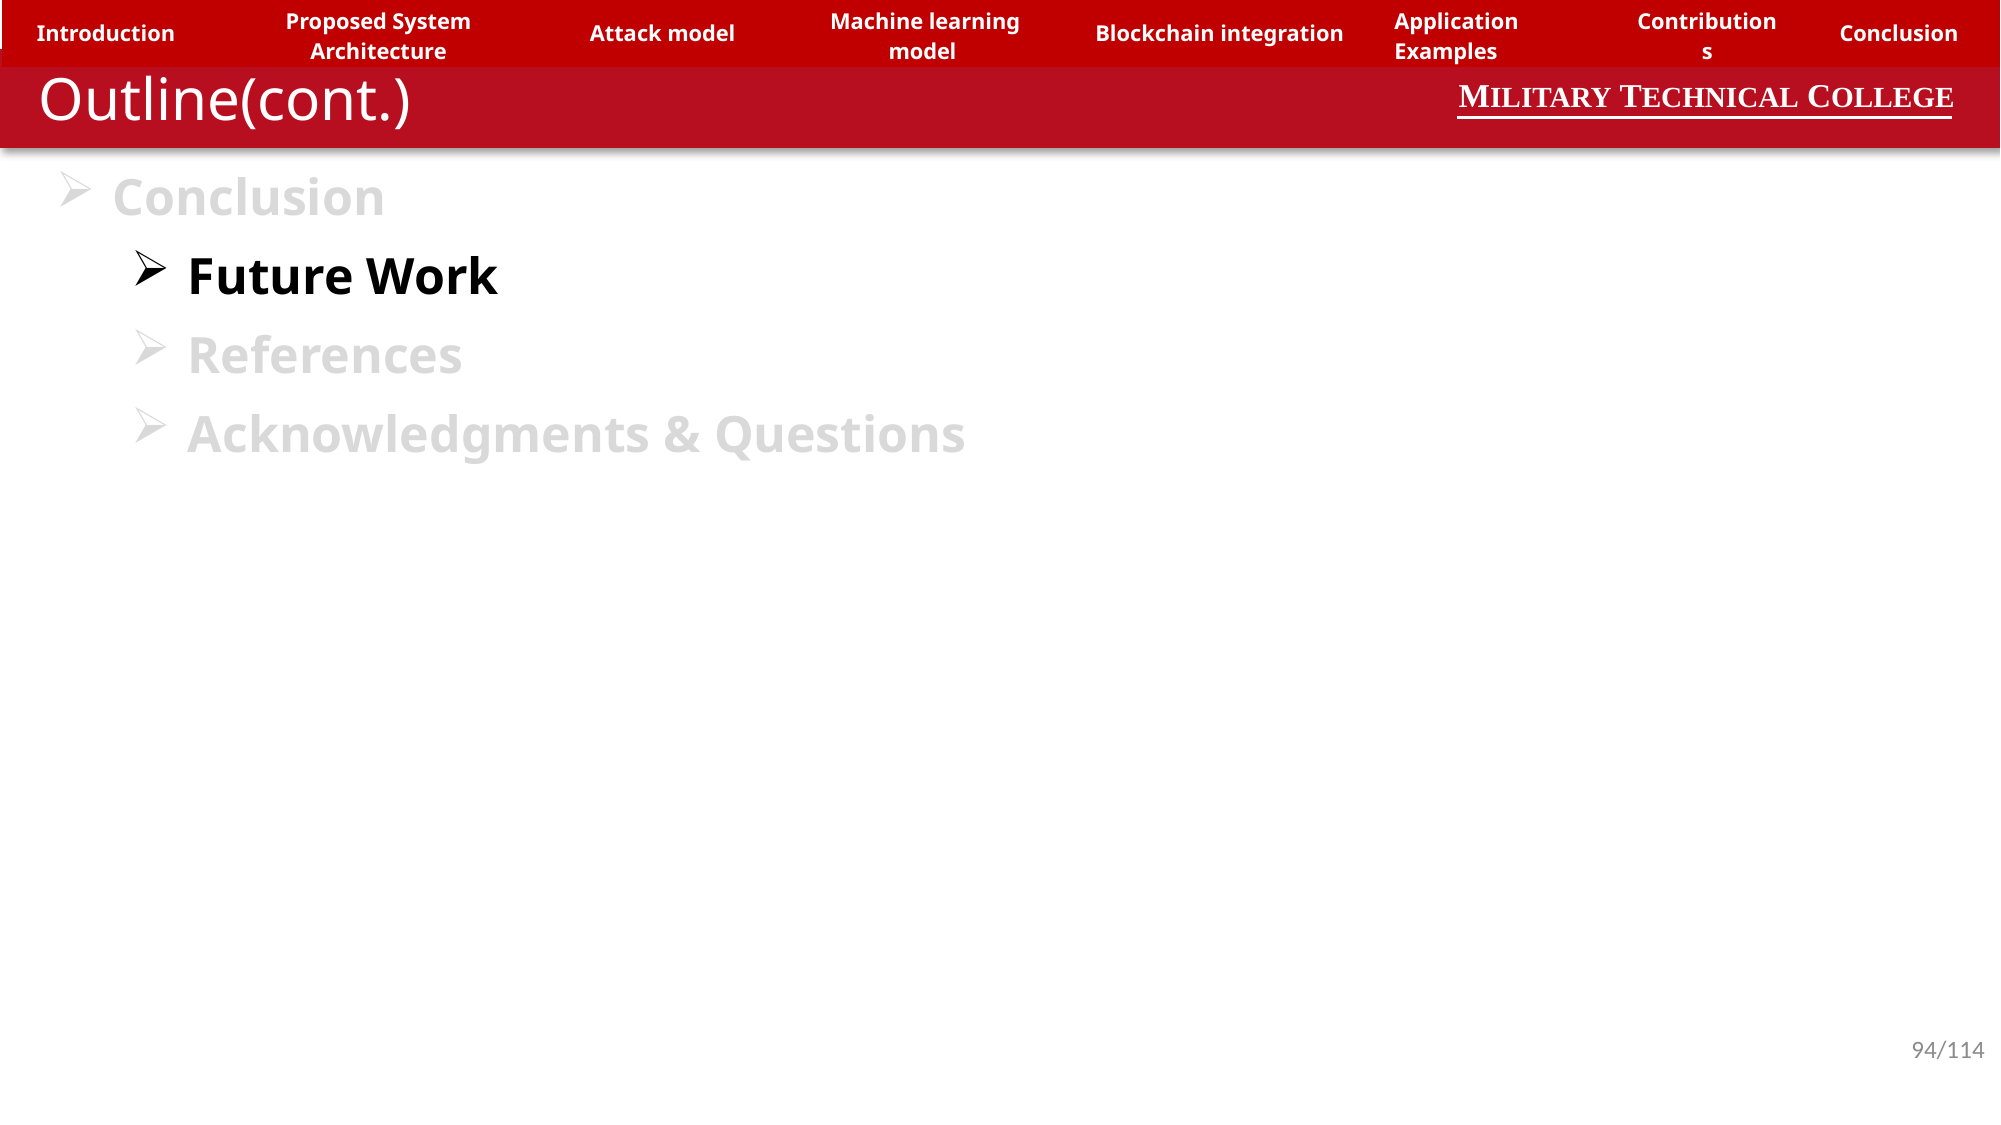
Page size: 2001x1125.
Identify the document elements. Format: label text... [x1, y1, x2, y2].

table_header Attack model [546, 0, 785, 49]
text_box Conclusion Future Work References Acknowledgments & Questions [41, 158, 1820, 470]
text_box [1443, 66, 2000, 123]
table_header Introduction [2, 0, 211, 49]
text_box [0, 49, 2000, 148]
table_header Machine learning model [785, 0, 1066, 49]
table_header Blockchain integration [1066, 0, 1379, 49]
table_header Application Examples [1379, 0, 1618, 49]
table_header Conclusion [1797, 0, 2000, 49]
table_header Proposed System Architecture [211, 0, 546, 49]
table_header Contributions [1618, 0, 1797, 49]
